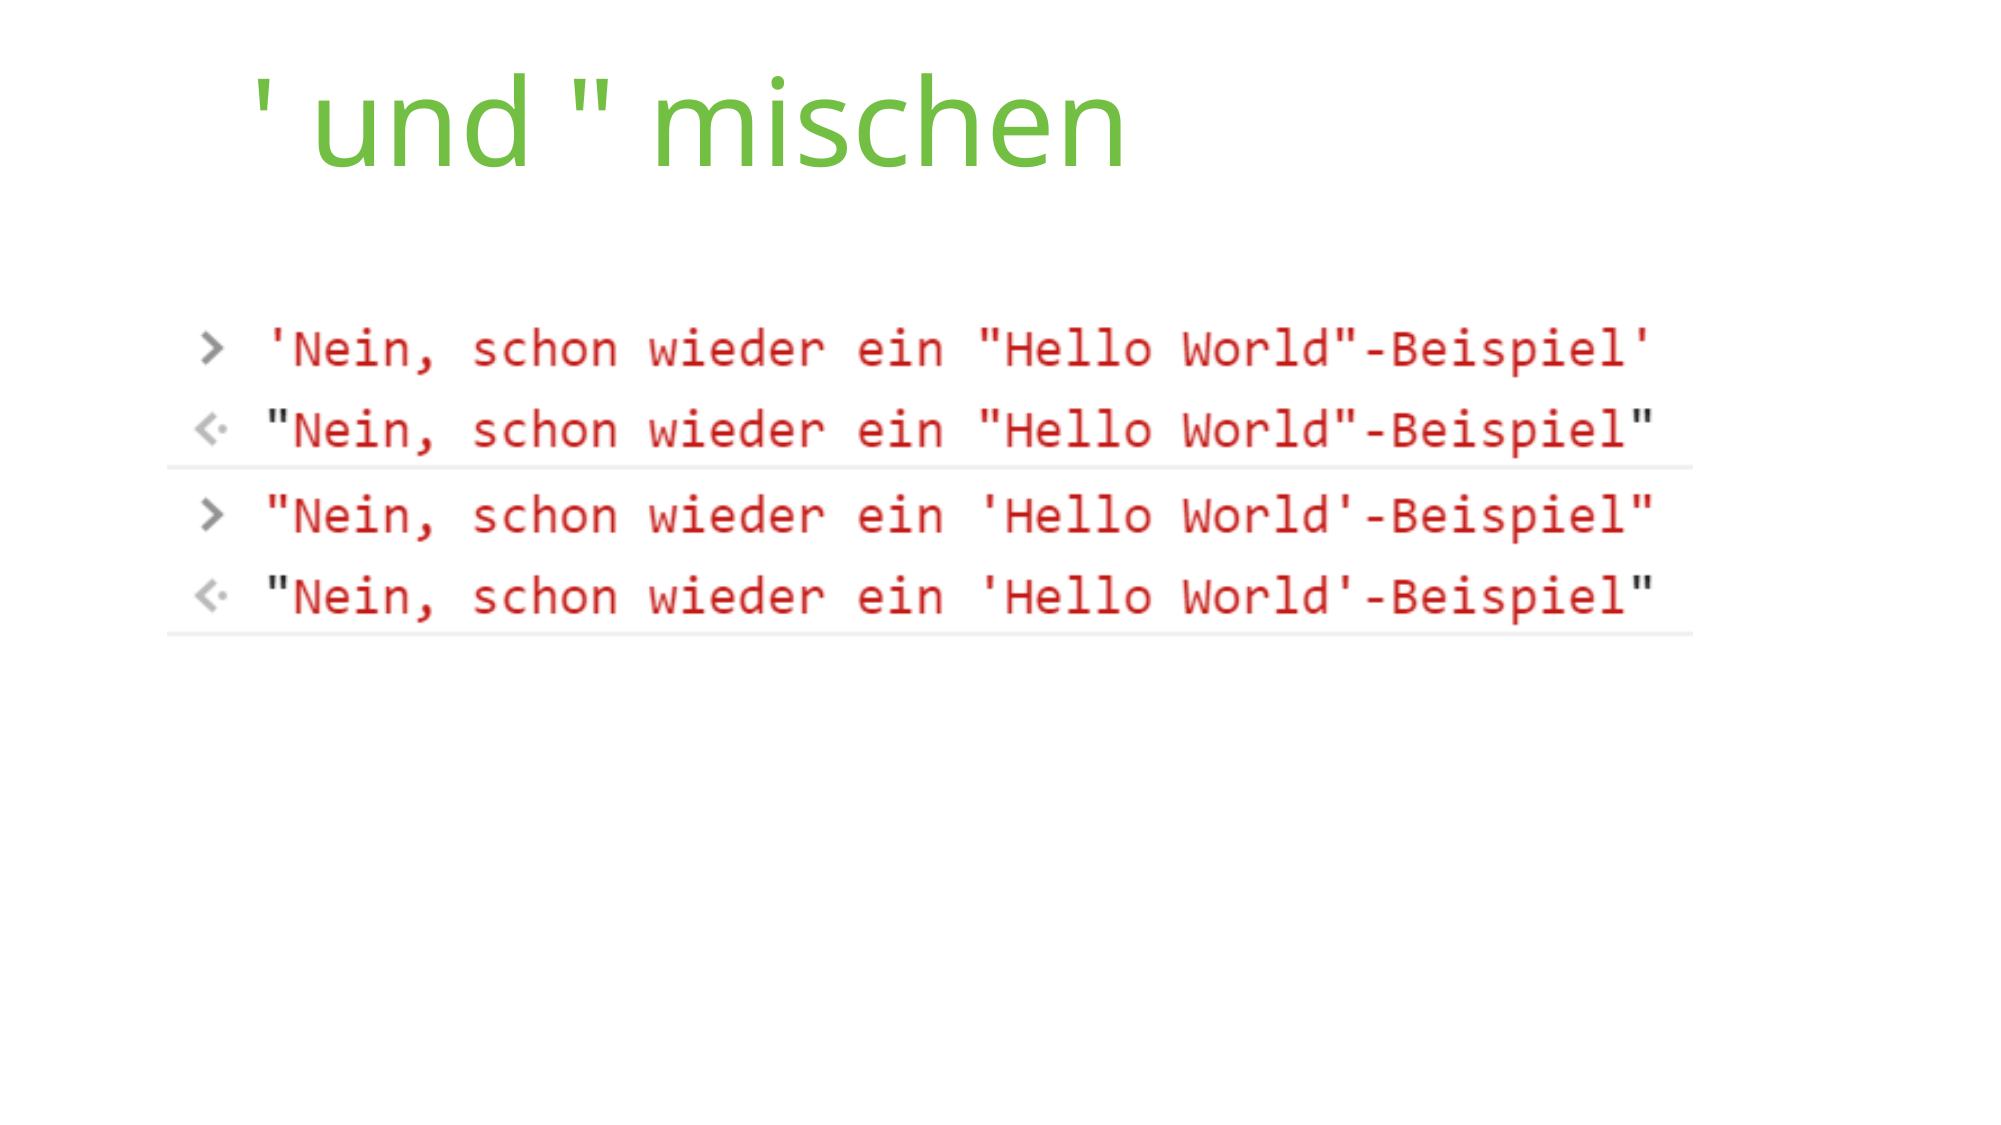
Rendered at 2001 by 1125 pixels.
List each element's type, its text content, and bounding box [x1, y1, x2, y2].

title ' und " mischen [250, 42, 1945, 192]
picture [167, 308, 1693, 657]
